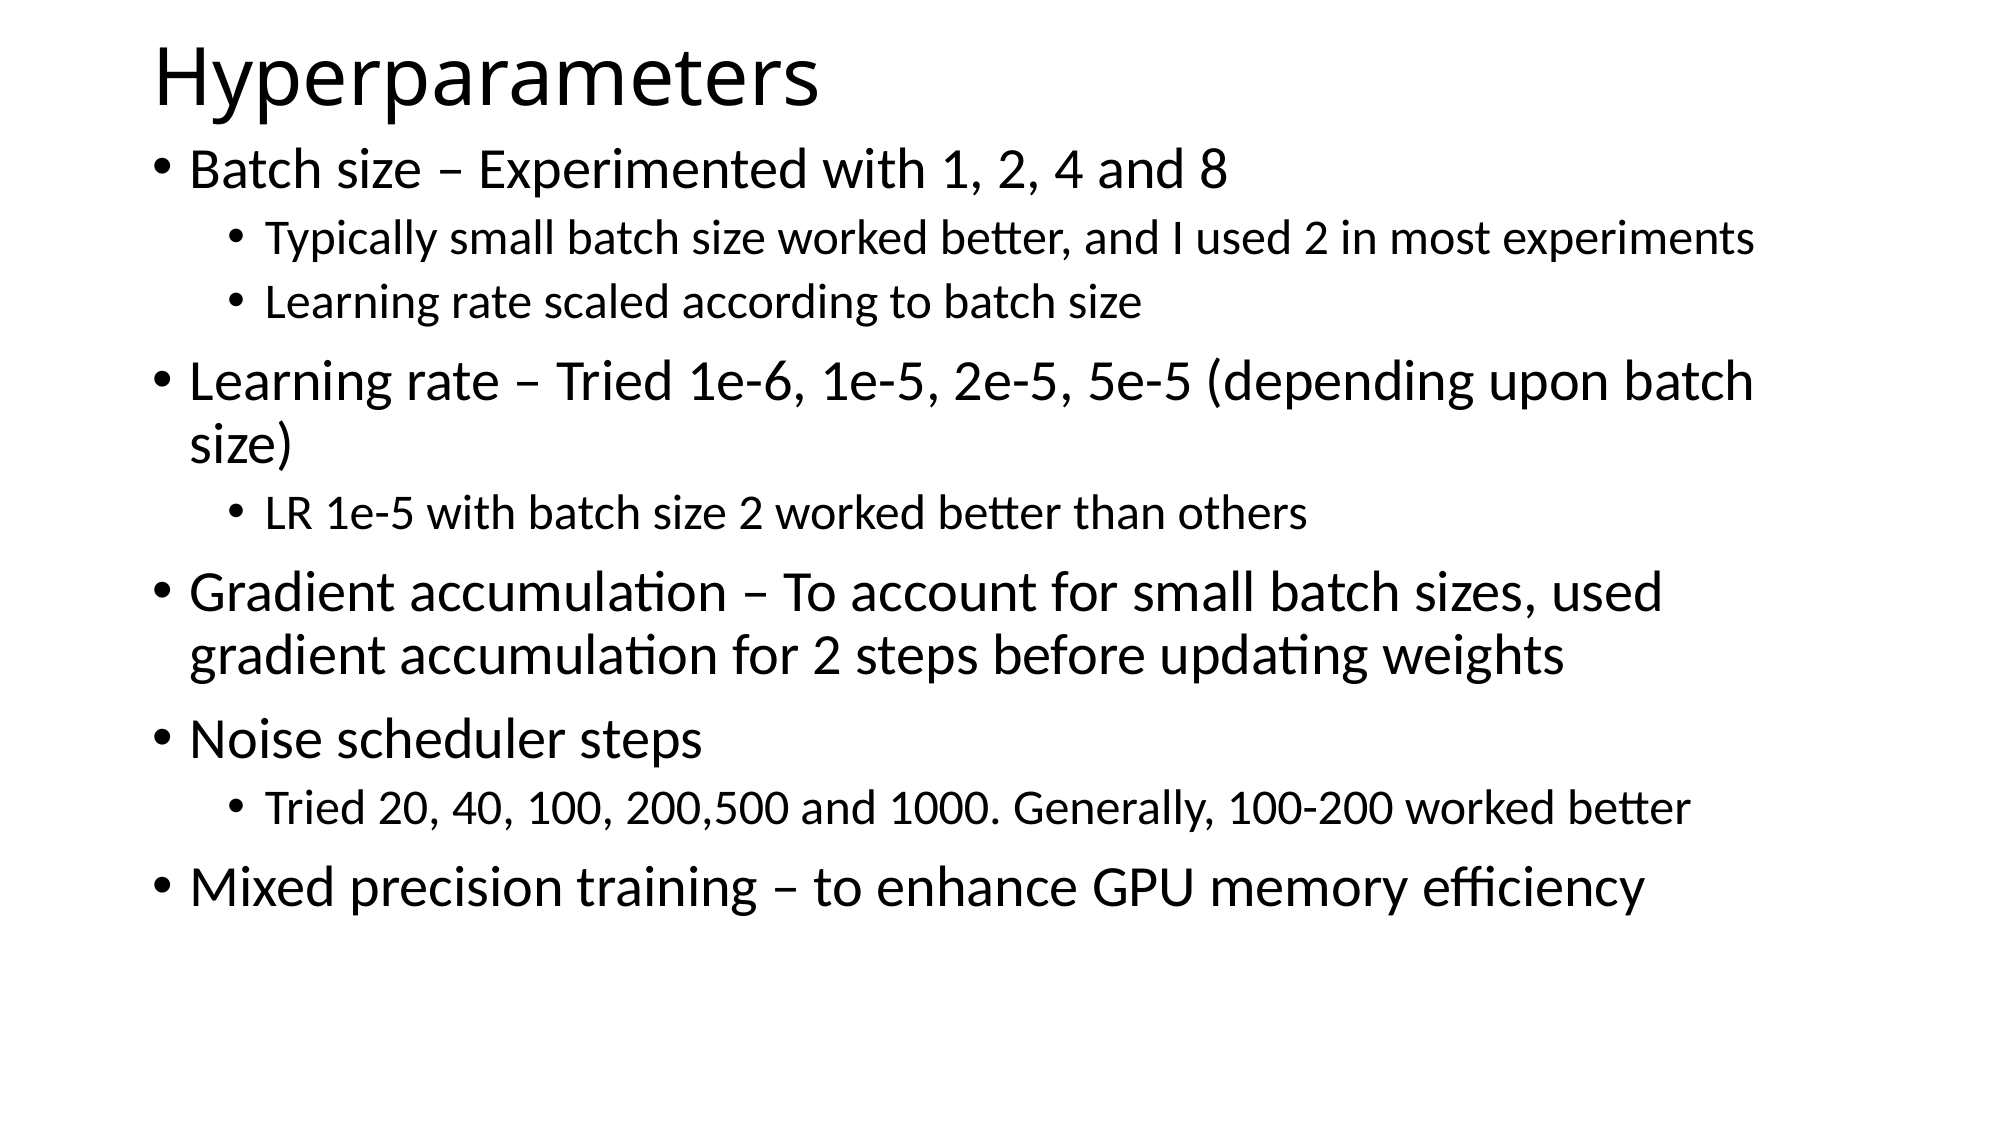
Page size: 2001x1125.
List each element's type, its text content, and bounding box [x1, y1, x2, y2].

title Hyperparameters [137, 27, 1863, 130]
list Batch size – Experimented with 1, 2, 4 and 8 Typically small batch size worked better, and I used 2 in most experiments Learning rate scaled according to batch size Learning rate – Tried 1e-6, 1e-5, 2e-5, 5e-5 (depending upon batch size) LR 1e-5 with batch size 2 worked better than others Gradient accumulation – To account for small batch sizes, used gradient accumulation for 2 steps before updating weights Noise scheduler steps Tried 20, 40, 100, 200,500 and 1000. Generally, 100-200 worked better Mixed precision training – to enhance GPU memory efficiency [137, 130, 1863, 1014]
